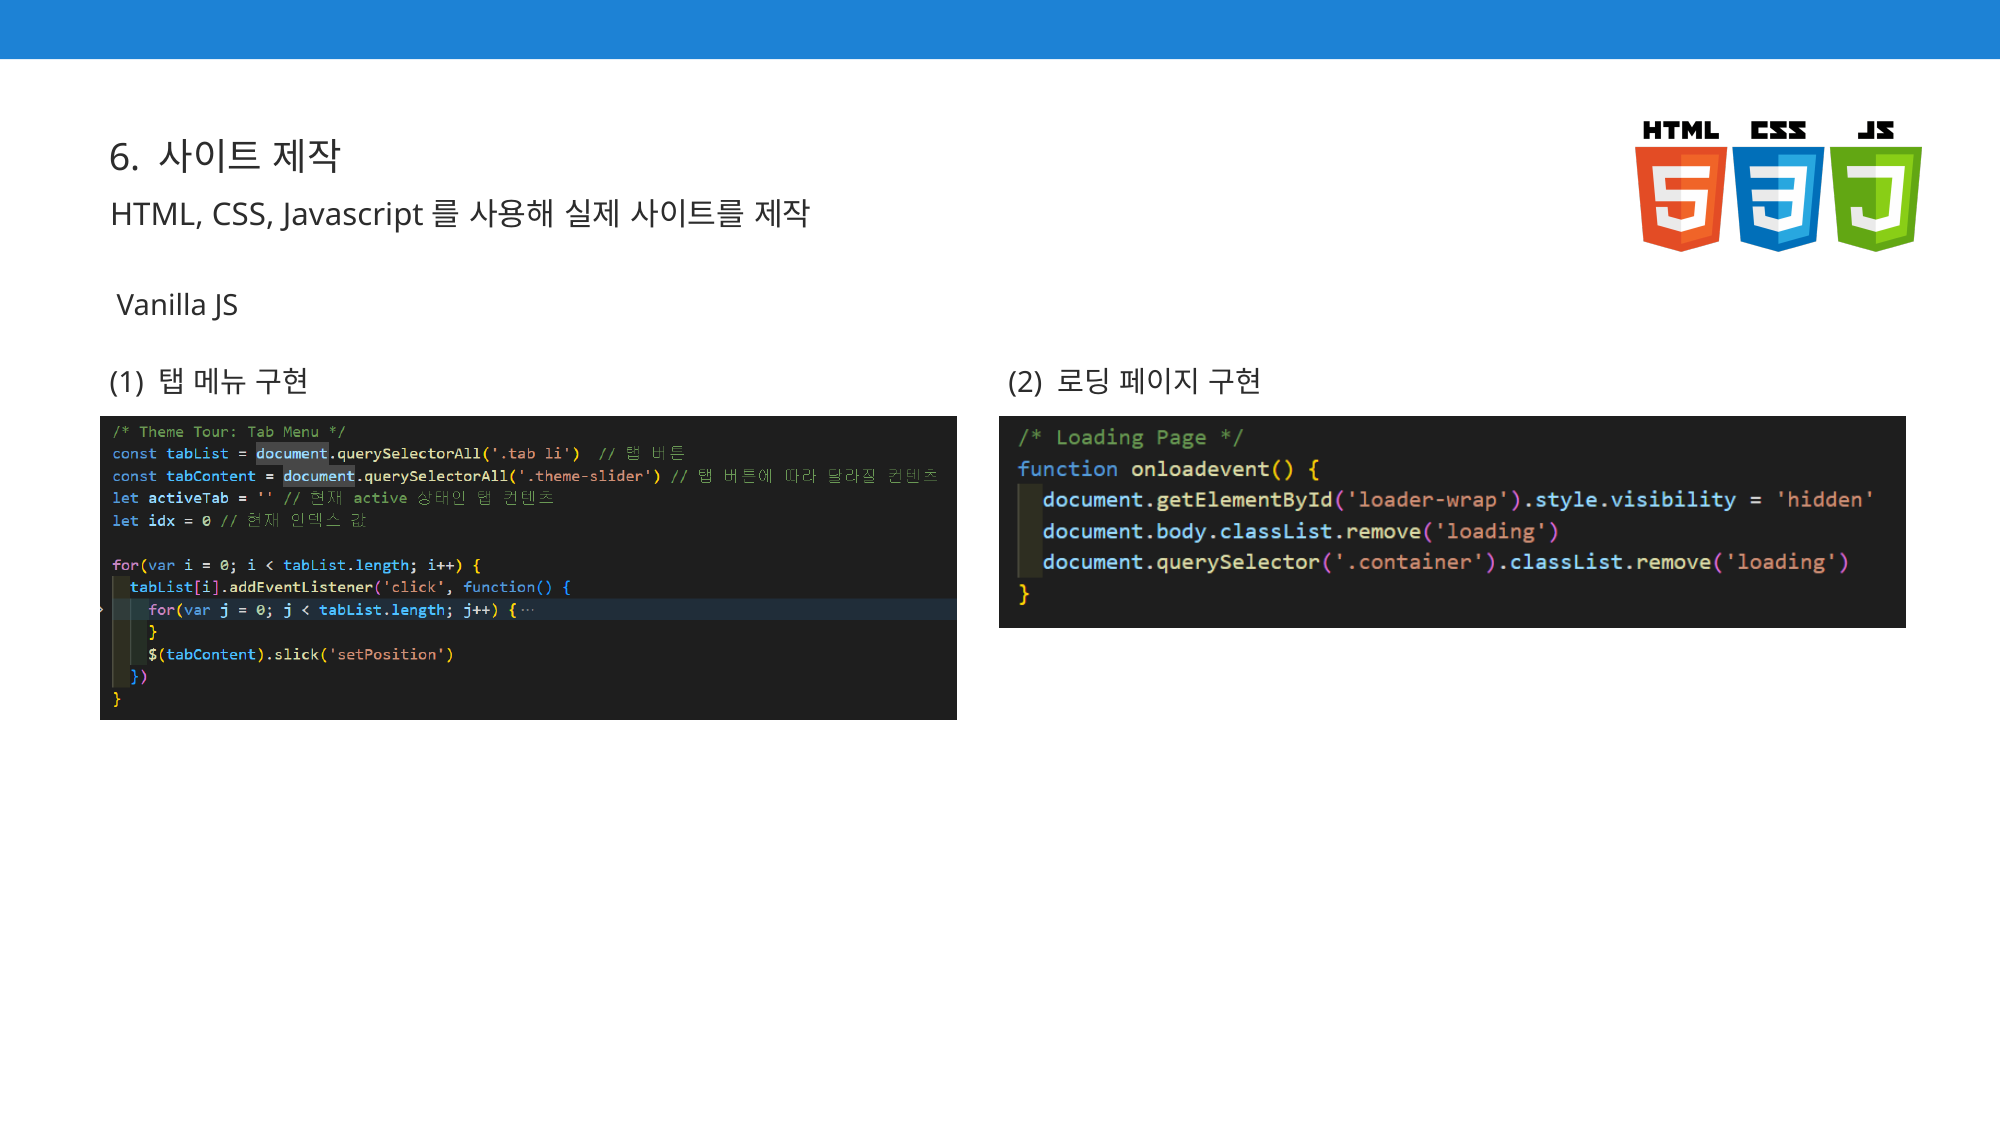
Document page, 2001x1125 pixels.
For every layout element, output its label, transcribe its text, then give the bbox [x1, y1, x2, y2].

text_box Vanilla JS [101, 279, 254, 329]
text_box (2) 로딩 페이지 구현 [993, 355, 1278, 406]
text_box (1) 탭 메뉴 구현 [94, 355, 325, 406]
text_box 6. 사이트 제작 [93, 126, 357, 186]
picture [100, 416, 957, 720]
picture [999, 416, 1906, 628]
picture [1635, 102, 1922, 271]
text_box [0, 0, 2000, 60]
text_box HTML, CSS, Javascript를 사용해 실제 사이트를 제작 [95, 186, 827, 239]
